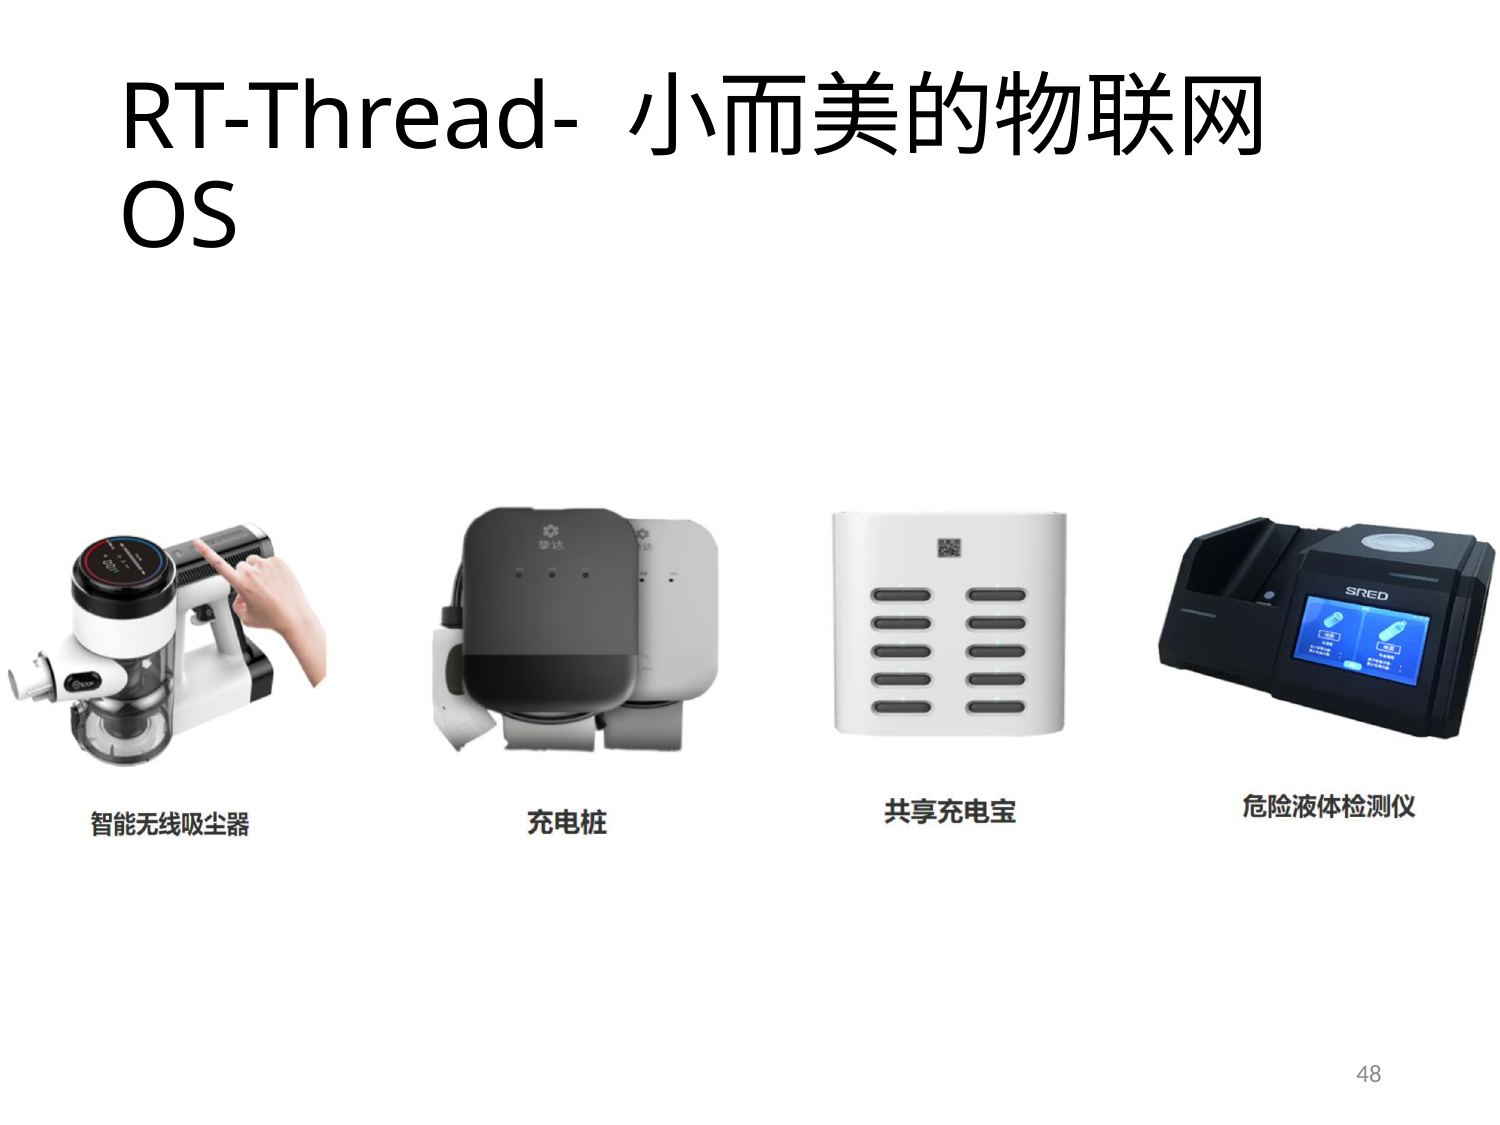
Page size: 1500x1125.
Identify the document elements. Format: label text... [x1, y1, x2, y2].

picture [0, 435, 1500, 878]
title RT-Thread- 小而美的物联网OS [103, 59, 1397, 278]
slide_number 48 [1059, 1042, 1397, 1103]
